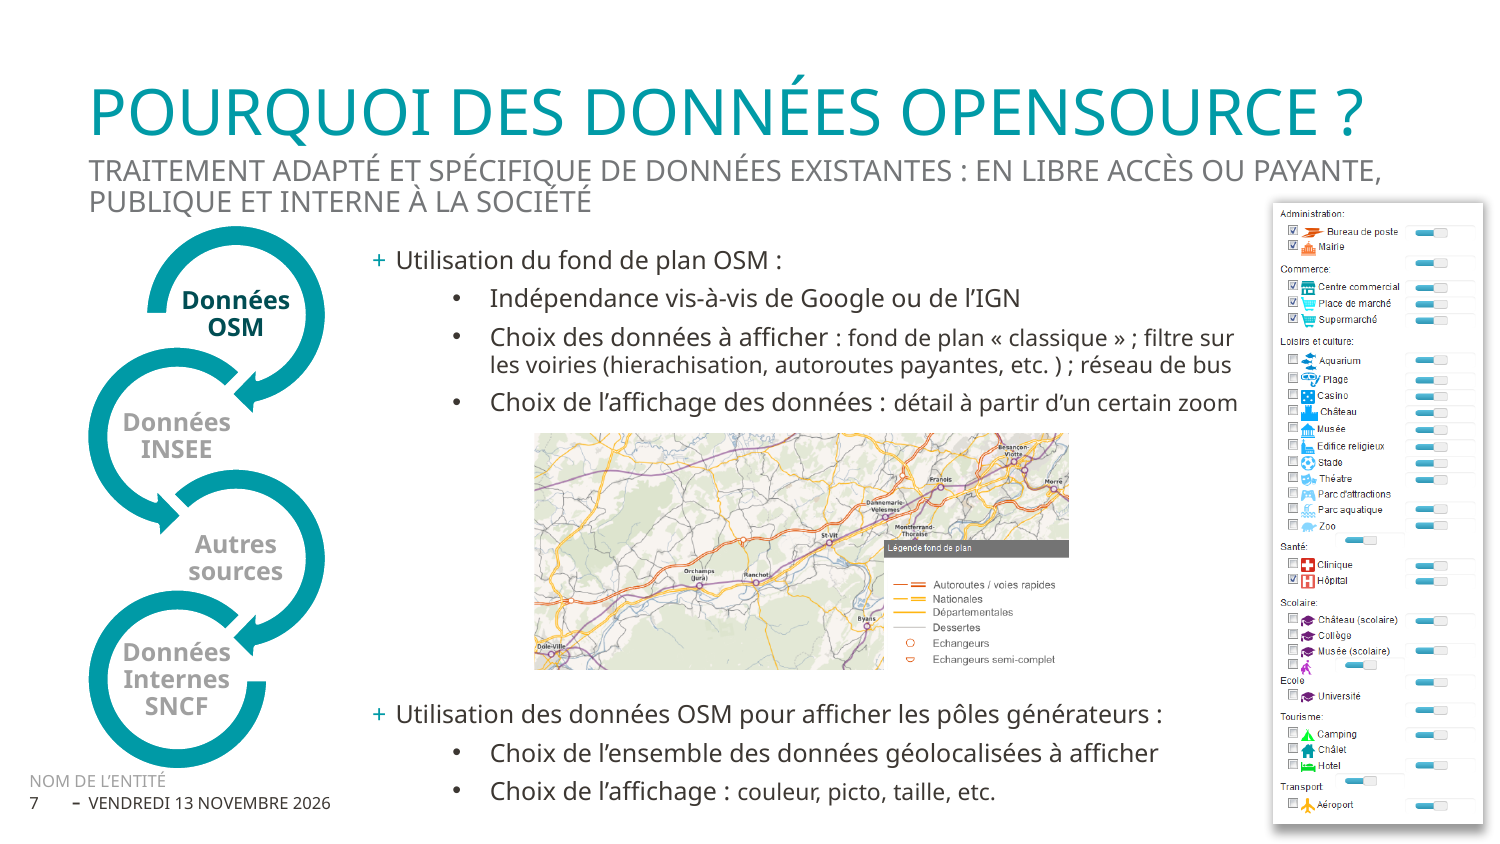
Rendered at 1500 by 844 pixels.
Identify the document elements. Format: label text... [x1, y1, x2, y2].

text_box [534, 433, 1070, 671]
title Pourquoi des données opensource ? [88, 79, 1412, 155]
picture [1273, 203, 1495, 839]
text_box Utilisation du fond de plan OSM : Indépendance vis-à-vis de Google ou de l’IGN Choix des données à afficher : fond de plan « classique » ; filtre sur les voiries (hierachisation, autoroutes payantes, etc. ) ; réseau de bus Choix de l’affichage des données : détail à partir d’un certain zoom Utilisation des données OSM pour afficher les pôles générateurs : Choix de l’ensemble des données géolocalisées à afficher Choix de l’affichage : couleur, picto, taille, etc. [371, 244, 1262, 844]
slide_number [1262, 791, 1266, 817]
slide_number 7 [29, 791, 89, 817]
slide_number mardi 15 mai 2018 [89, 791, 371, 817]
list Traitement adapté et spécifique de données existantes : en libre accès ou payante, publique et interne à la société [88, 155, 1412, 227]
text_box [0, 208, 621, 771]
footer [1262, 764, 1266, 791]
footer NOM DE L’ENTITÉ [29, 780, 371, 791]
